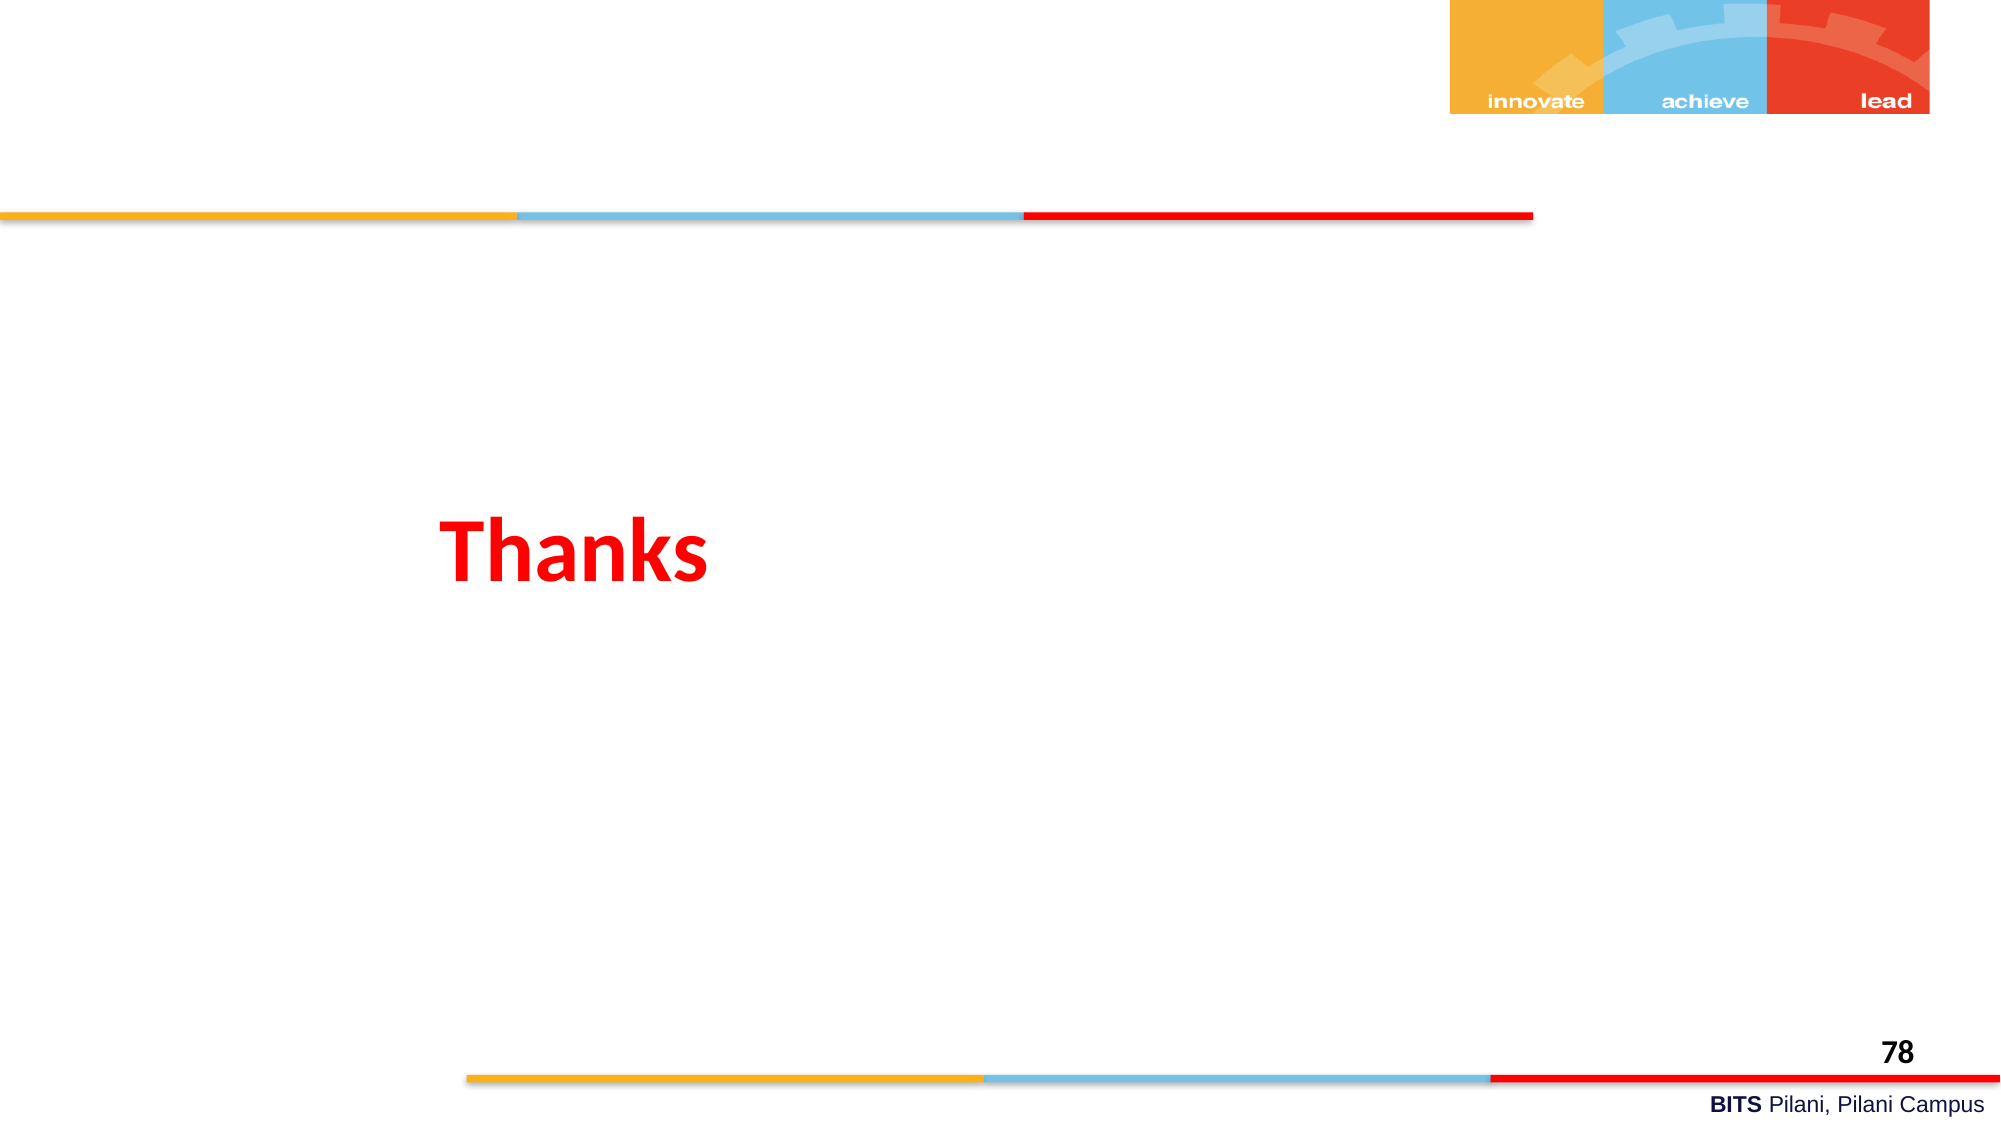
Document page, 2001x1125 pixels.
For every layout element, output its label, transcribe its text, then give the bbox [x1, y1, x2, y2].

picture [1449, 0, 1930, 114]
slide_number 78 [1866, 1023, 2000, 1072]
title Thanks [425, 474, 1430, 615]
